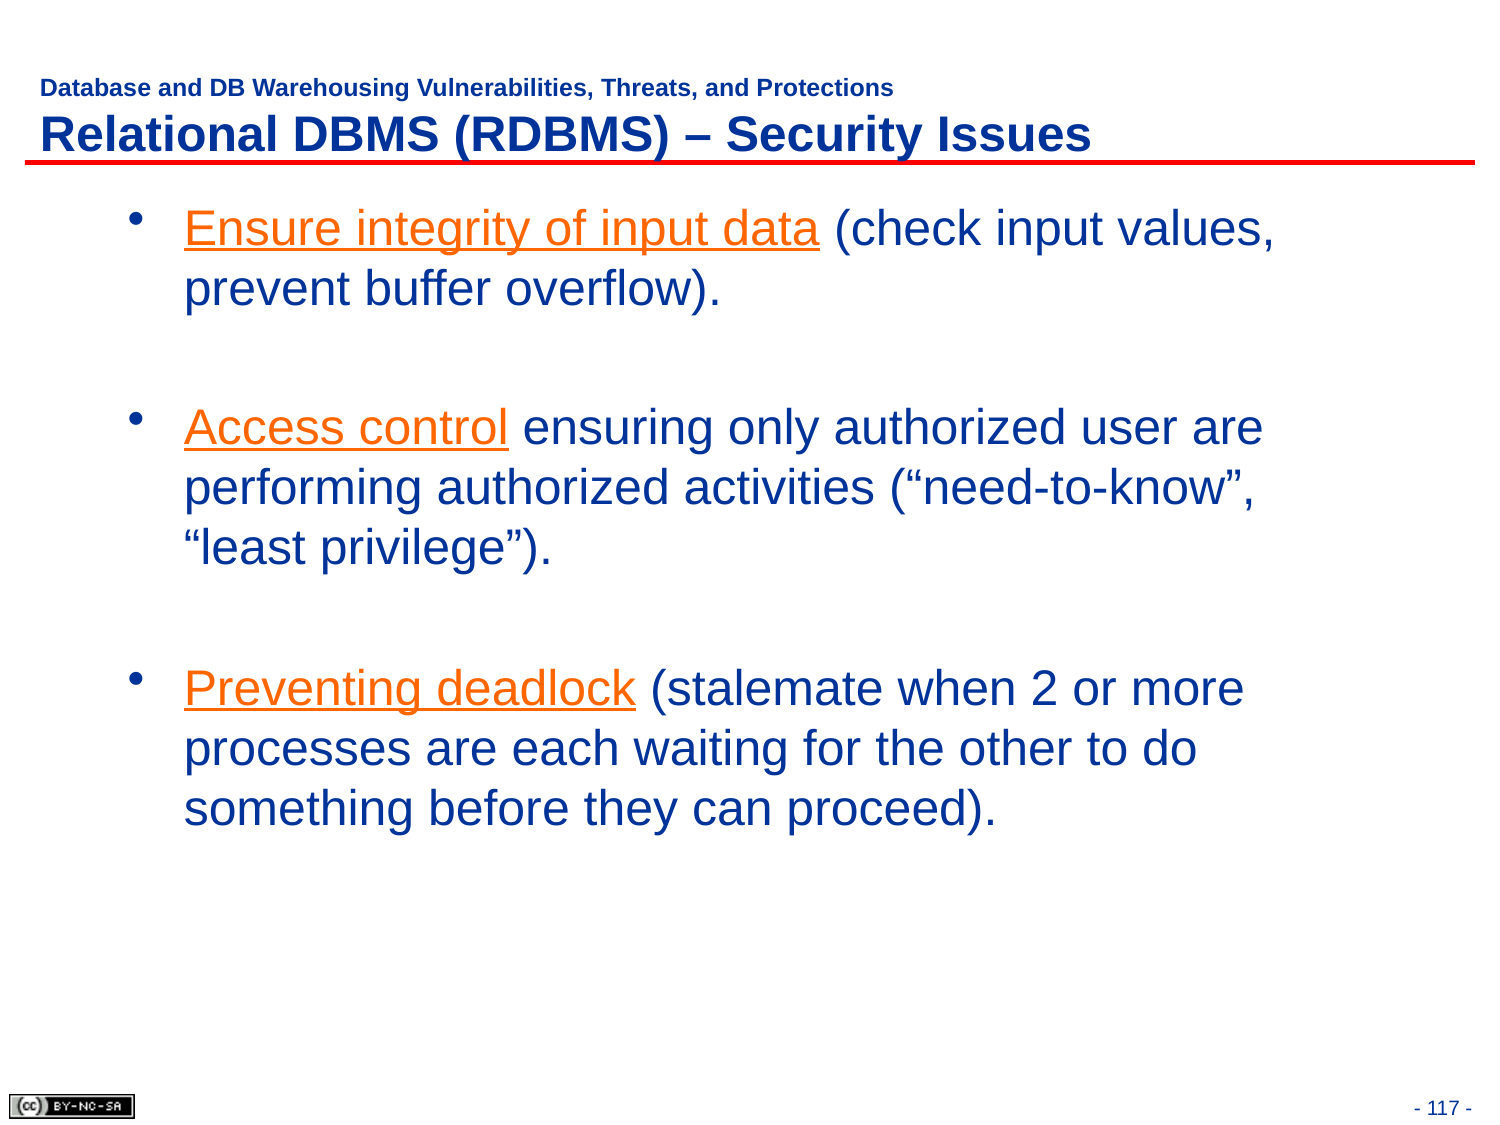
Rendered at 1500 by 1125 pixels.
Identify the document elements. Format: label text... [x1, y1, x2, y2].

picture [9, 1094, 135, 1119]
slide_number - 117 - [1287, 1087, 1488, 1125]
list Ensure integrity of input data (check input values, prevent buffer overflow). Access control ensuring only authorized user are performing authorized activities (“need-to-know”, “least privilege”). Preventing deadlock (stalemate when 2 or more processes are each waiting for the other to do something before they can proceed). [112, 187, 1388, 1076]
title Database and DB Warehousing Vulnerabilities, Threats, and Protections Relational DBMS (RDBMS) – Security Issues [24, 0, 1463, 169]
